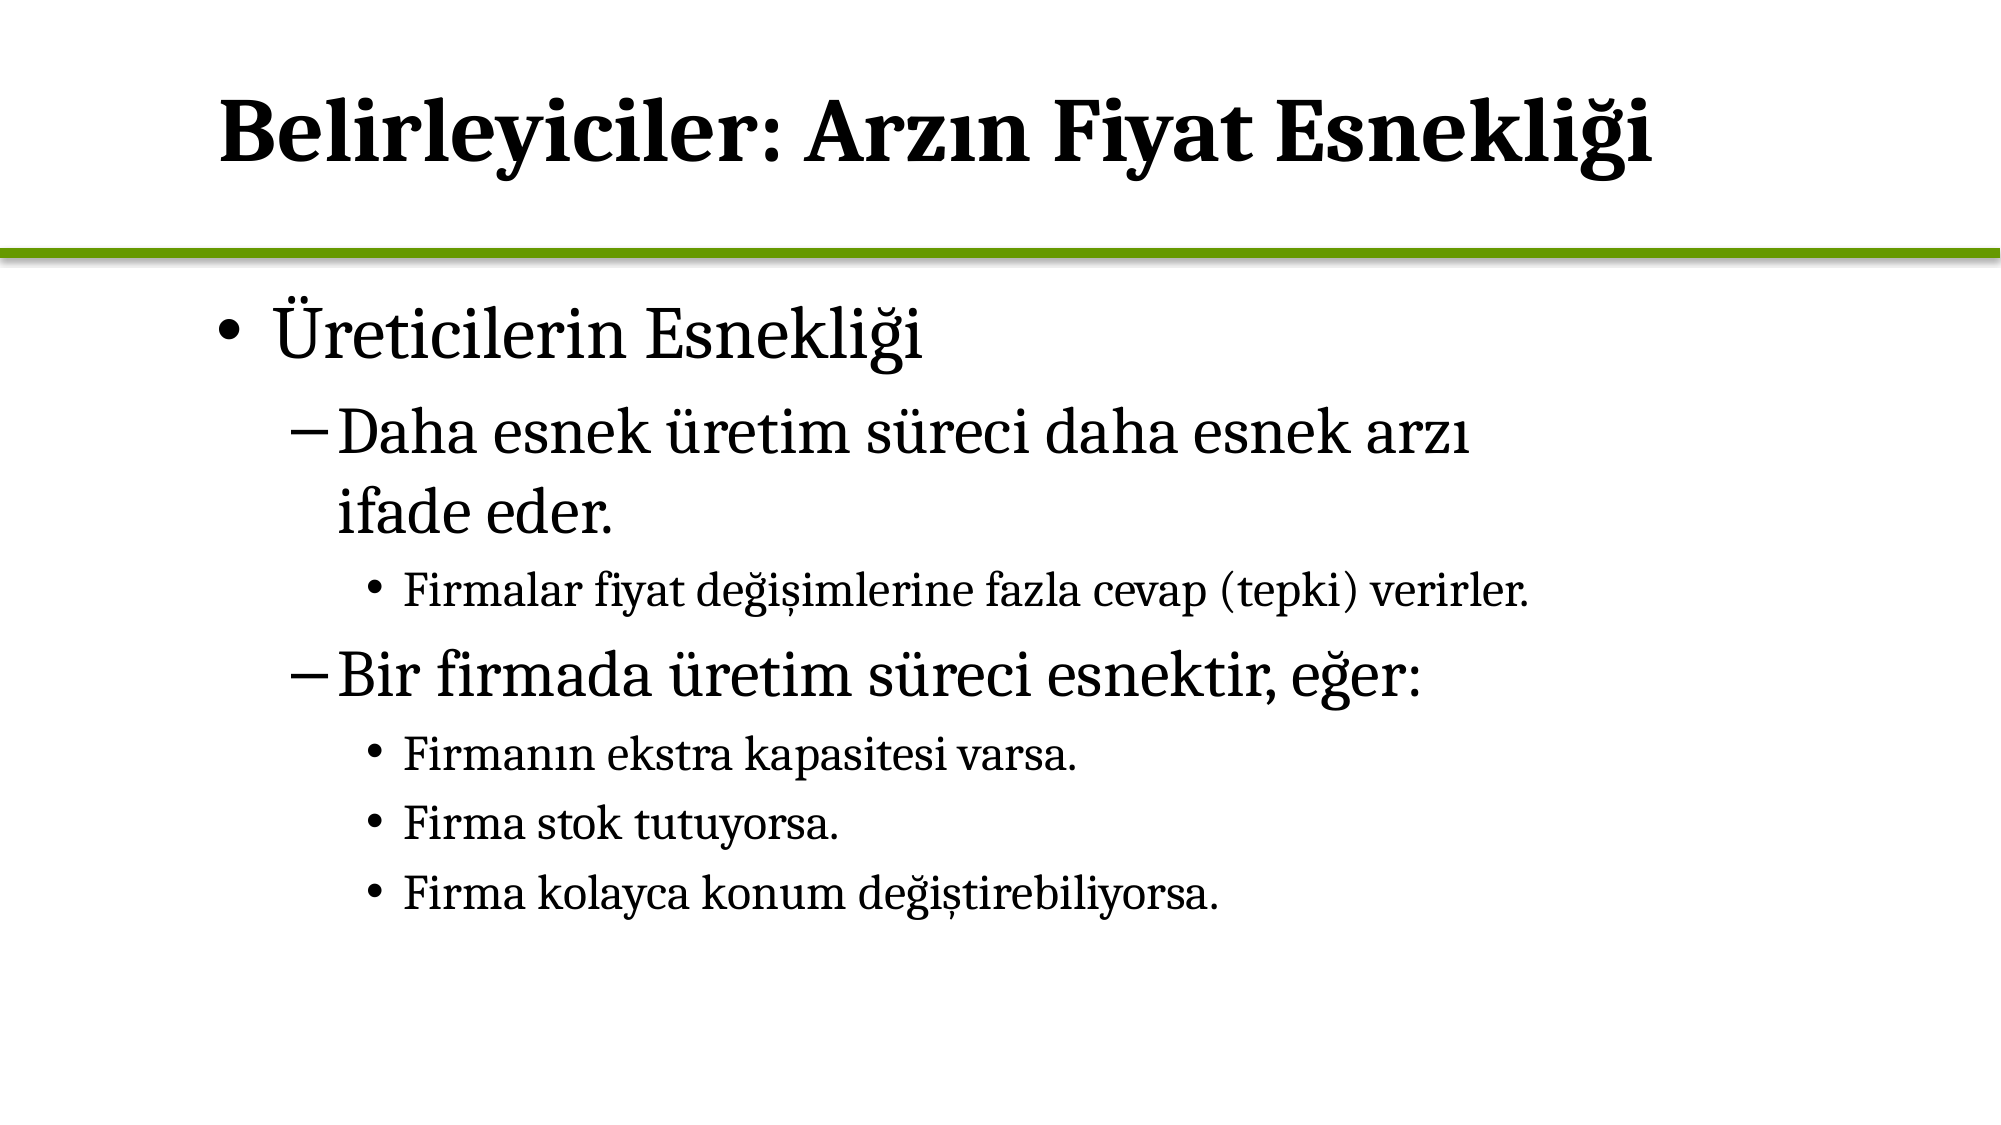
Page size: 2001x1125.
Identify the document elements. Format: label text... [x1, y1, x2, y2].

list Üreticilerin Esnekliği Daha esnek üretim süreci daha esnek arzı ifade eder. Firmalar fiyat değişimlerine fazla cevap (tepki) verirler. Bir firmada üretim süreci esnektir, eğer: Firmanın ekstra kapasitesi varsa. Firma stok tutuyorsa. Firma kolayca konum değiştirebiliyorsa. [201, 275, 1551, 1079]
title Belirleyiciler: Arzın Fiyat Esnekliği [203, 0, 1840, 251]
